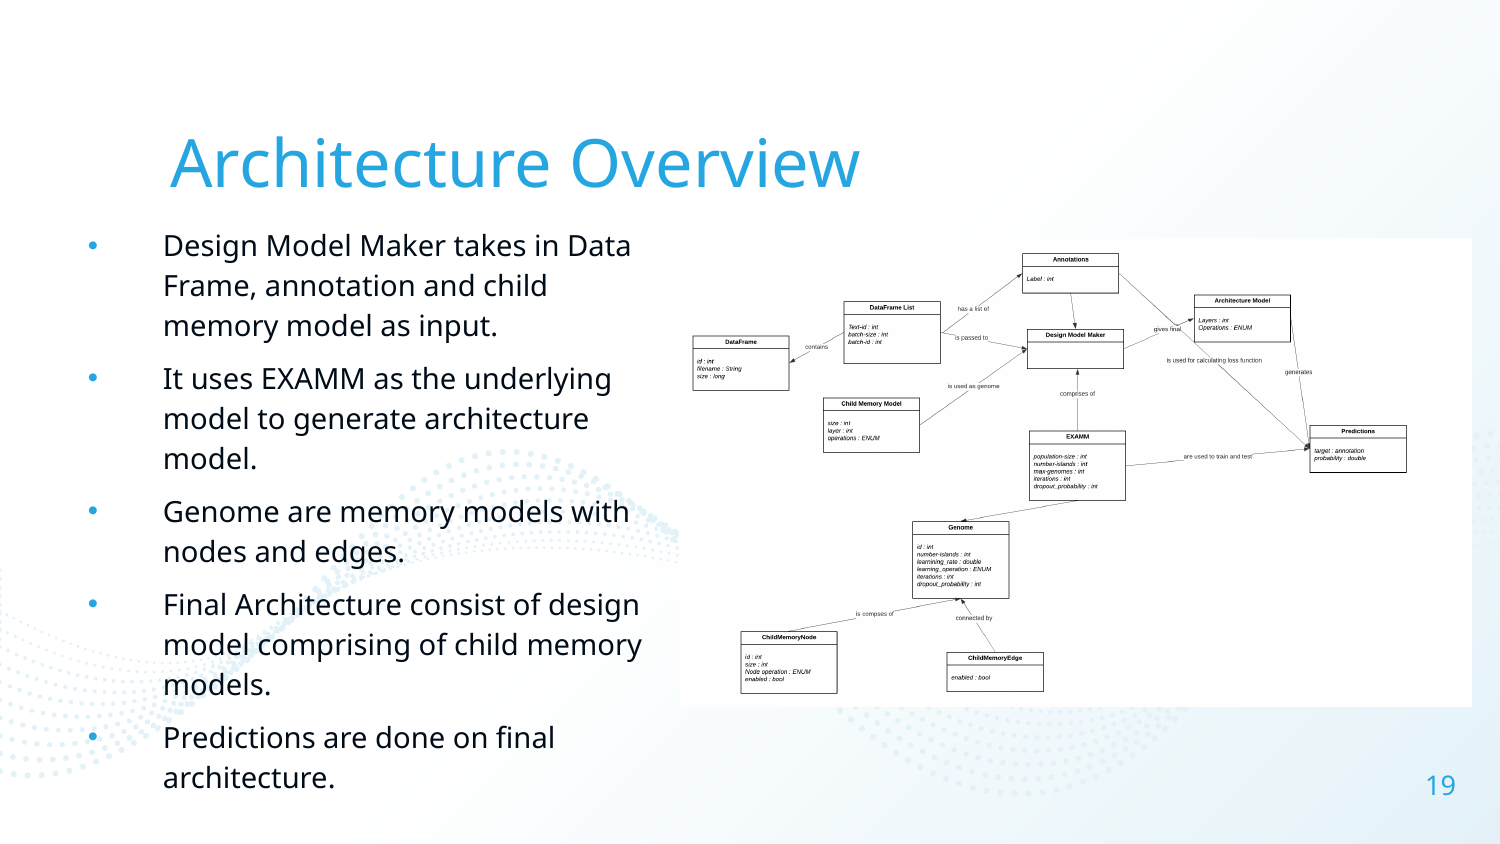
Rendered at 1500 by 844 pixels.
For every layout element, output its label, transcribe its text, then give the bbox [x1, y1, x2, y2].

slide_number 19 [1366, 754, 1457, 819]
picture [679, 238, 1472, 707]
title Architecture Overview [170, 137, 1330, 203]
list Design Model Maker takes in Data Frame, annotation and child memory model as input. It uses EXAMM as the underlying model to generate architecture model. Genome are memory models with nodes and edges. Final Architecture consist of design model comprising of child memory models. Predictions are done on final architecture. [87, 222, 666, 740]
